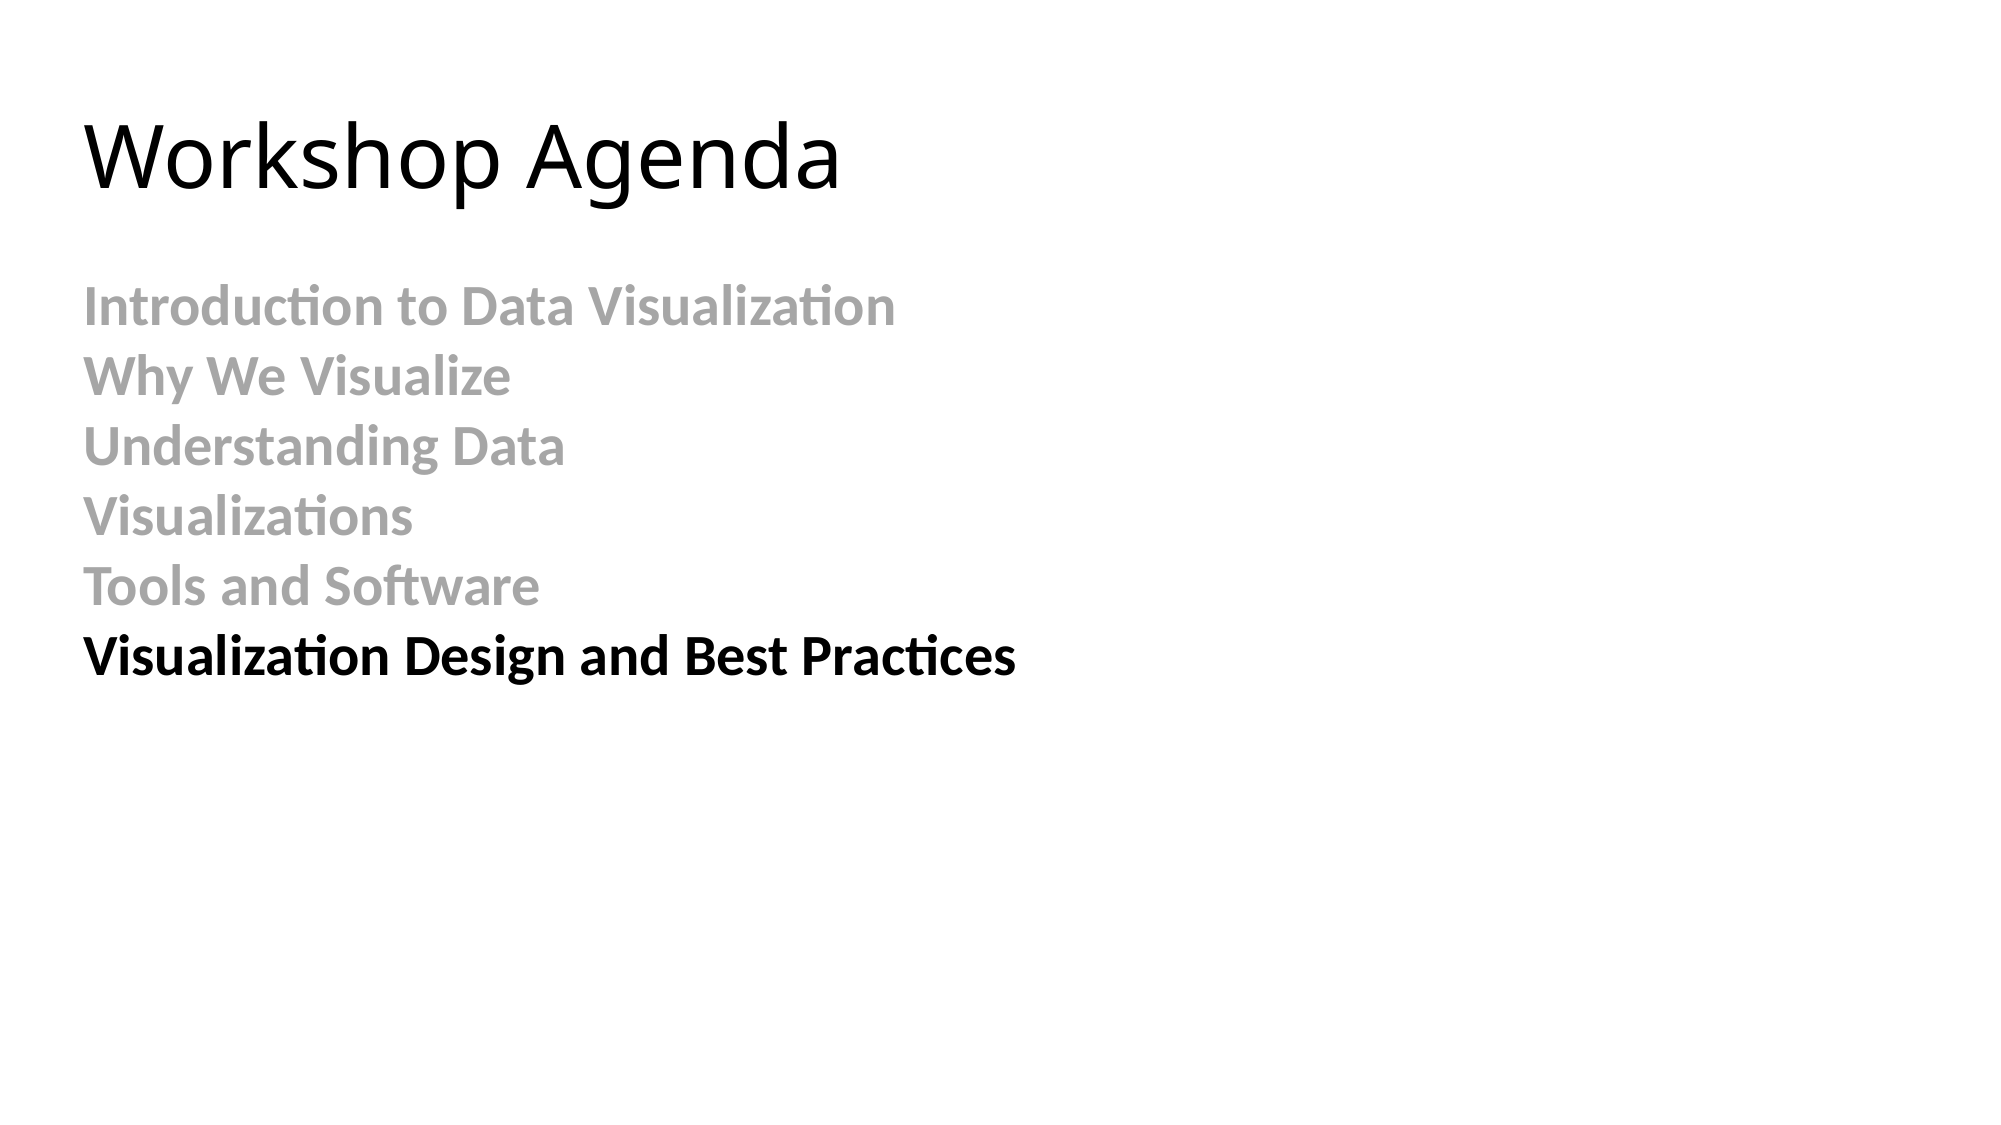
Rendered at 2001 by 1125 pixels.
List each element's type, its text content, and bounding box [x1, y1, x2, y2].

list Introduction to Data Visualization Why We Visualize Understanding Data Visualizations Tools and Software Visualization Design and Best Practices [68, 252, 1932, 1000]
title Workshop Agenda [68, 97, 1932, 223]
